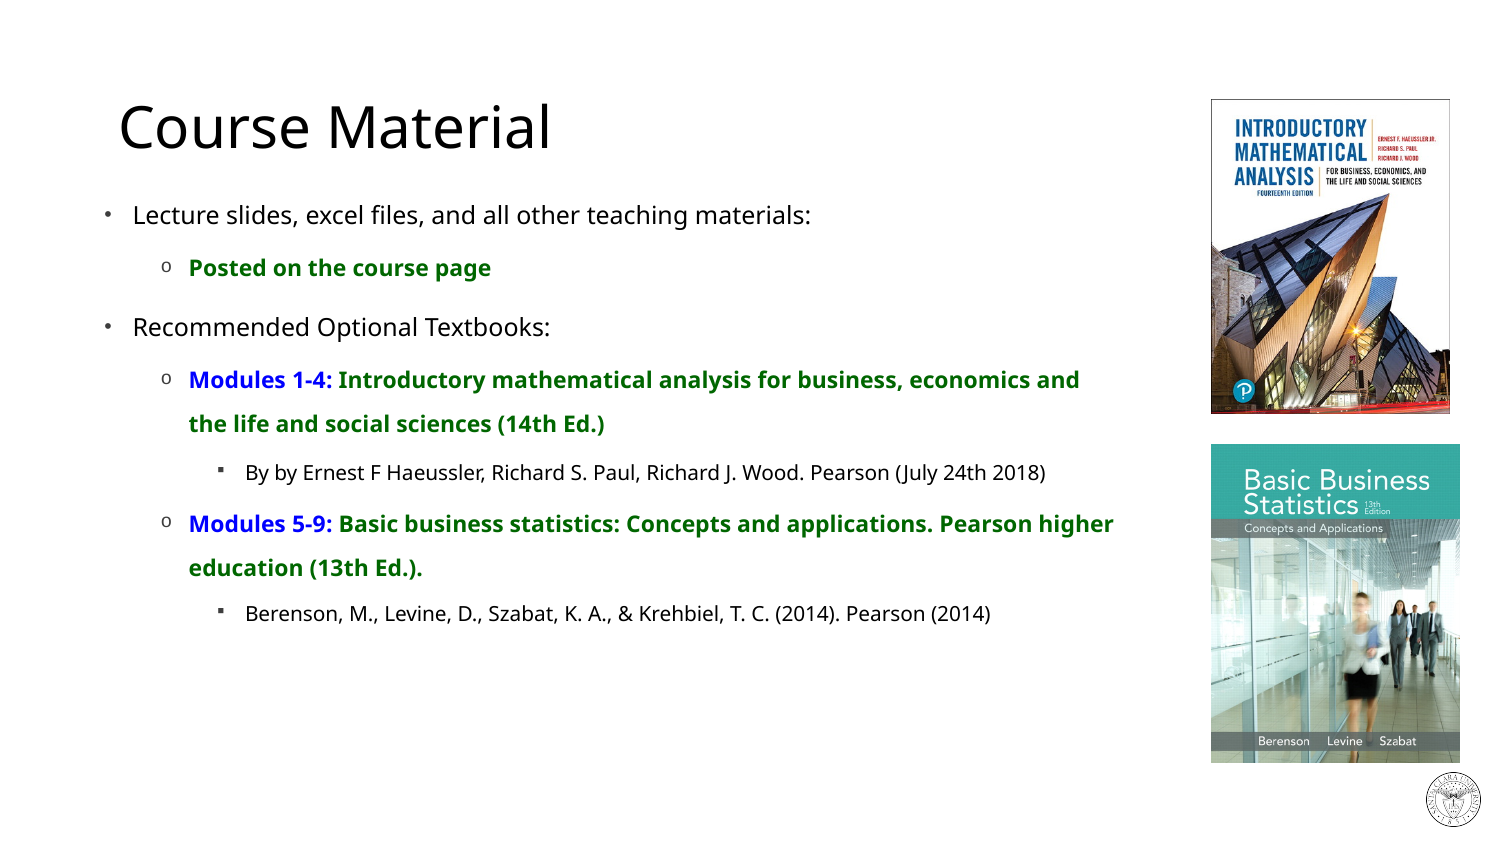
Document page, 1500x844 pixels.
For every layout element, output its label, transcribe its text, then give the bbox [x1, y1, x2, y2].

picture [1426, 772, 1481, 827]
title Course Material [103, 44, 1397, 169]
list Lecture slides, excel files, and all other teaching materials: Posted on the course page Recommended Optional Textbooks: Modules 1-4: Introductory mathematical analysis for business, economics and the life and social sciences (14th Ed.) By by Ernest F Haeussler, Richard S. Paul, Richard J. Wood. Pearson (July 24th 2018) Modules 5-9: Basic business statistics: Concepts and applications. Pearson higher education (13th Ed.). Berenson, M., Levine, D., Szabat, K. A., & Krehbiel, T. C. (2014). Pearson (2014) [89, 176, 1140, 788]
picture [1211, 99, 1450, 414]
picture [1211, 444, 1460, 764]
